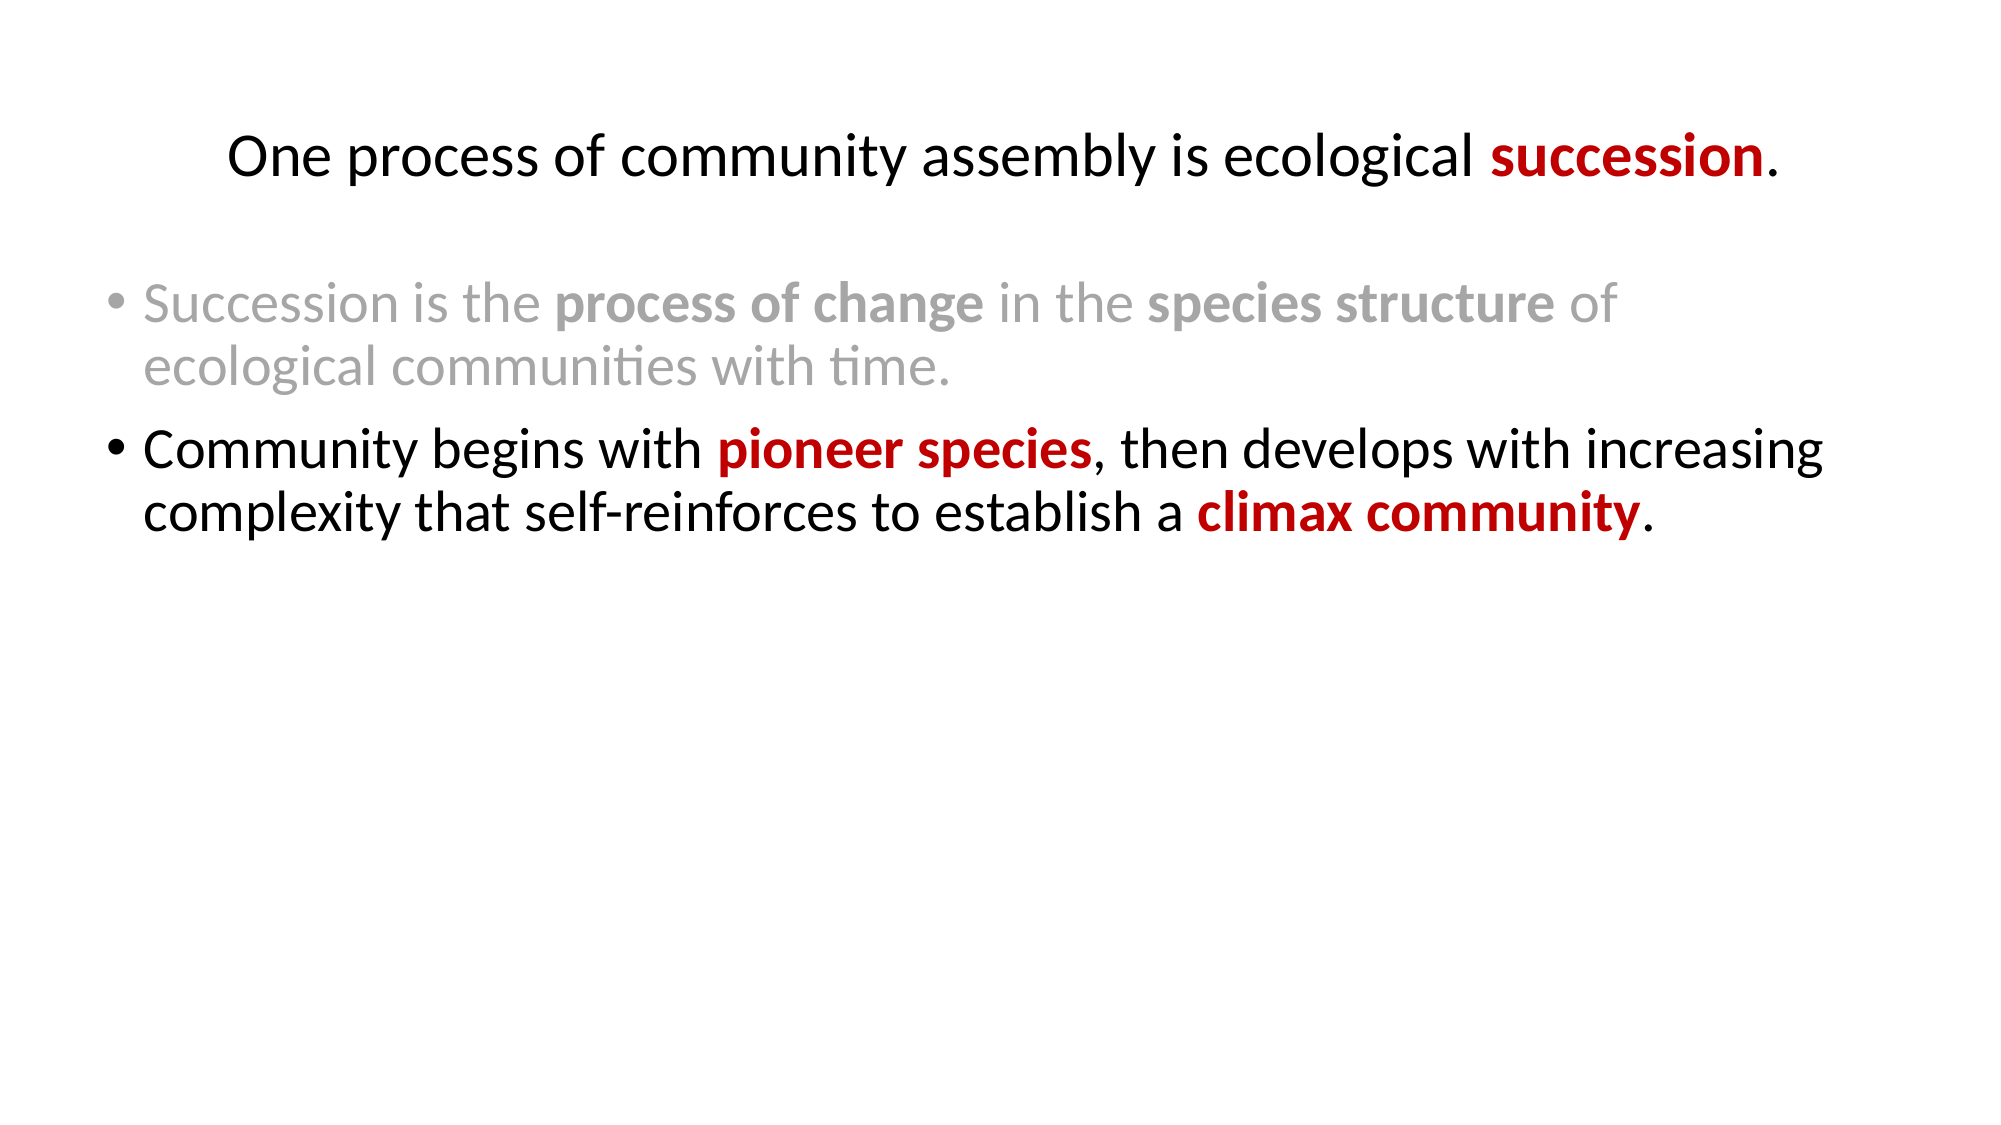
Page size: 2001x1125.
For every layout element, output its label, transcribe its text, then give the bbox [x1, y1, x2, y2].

list Succession is the process of change in the species structure of ecological communities with time. Community begins with pioneer species, then develops with increasing complexity that self-reinforces to establish a climax community. [91, 265, 1879, 870]
title One process of community assembly is ecological succession. [91, 47, 1918, 265]
